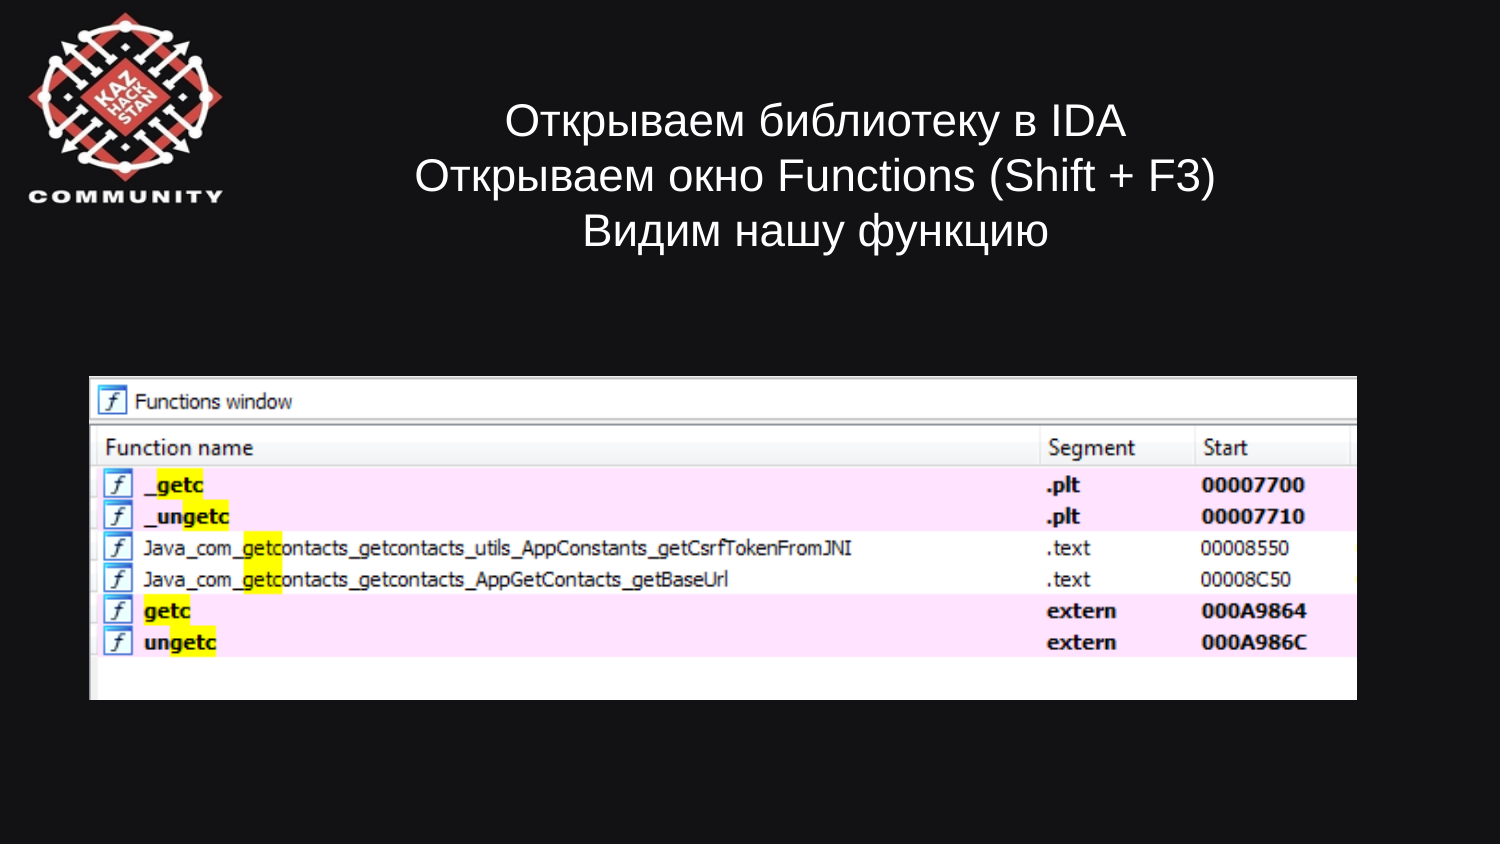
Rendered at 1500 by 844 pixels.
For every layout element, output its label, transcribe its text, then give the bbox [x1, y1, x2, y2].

title Открываем библиотеку в IDA Открываем окно Functions (Shift + F3) Видим нашу функцию [363, 52, 1269, 271]
picture [0, 0, 1500, 844]
